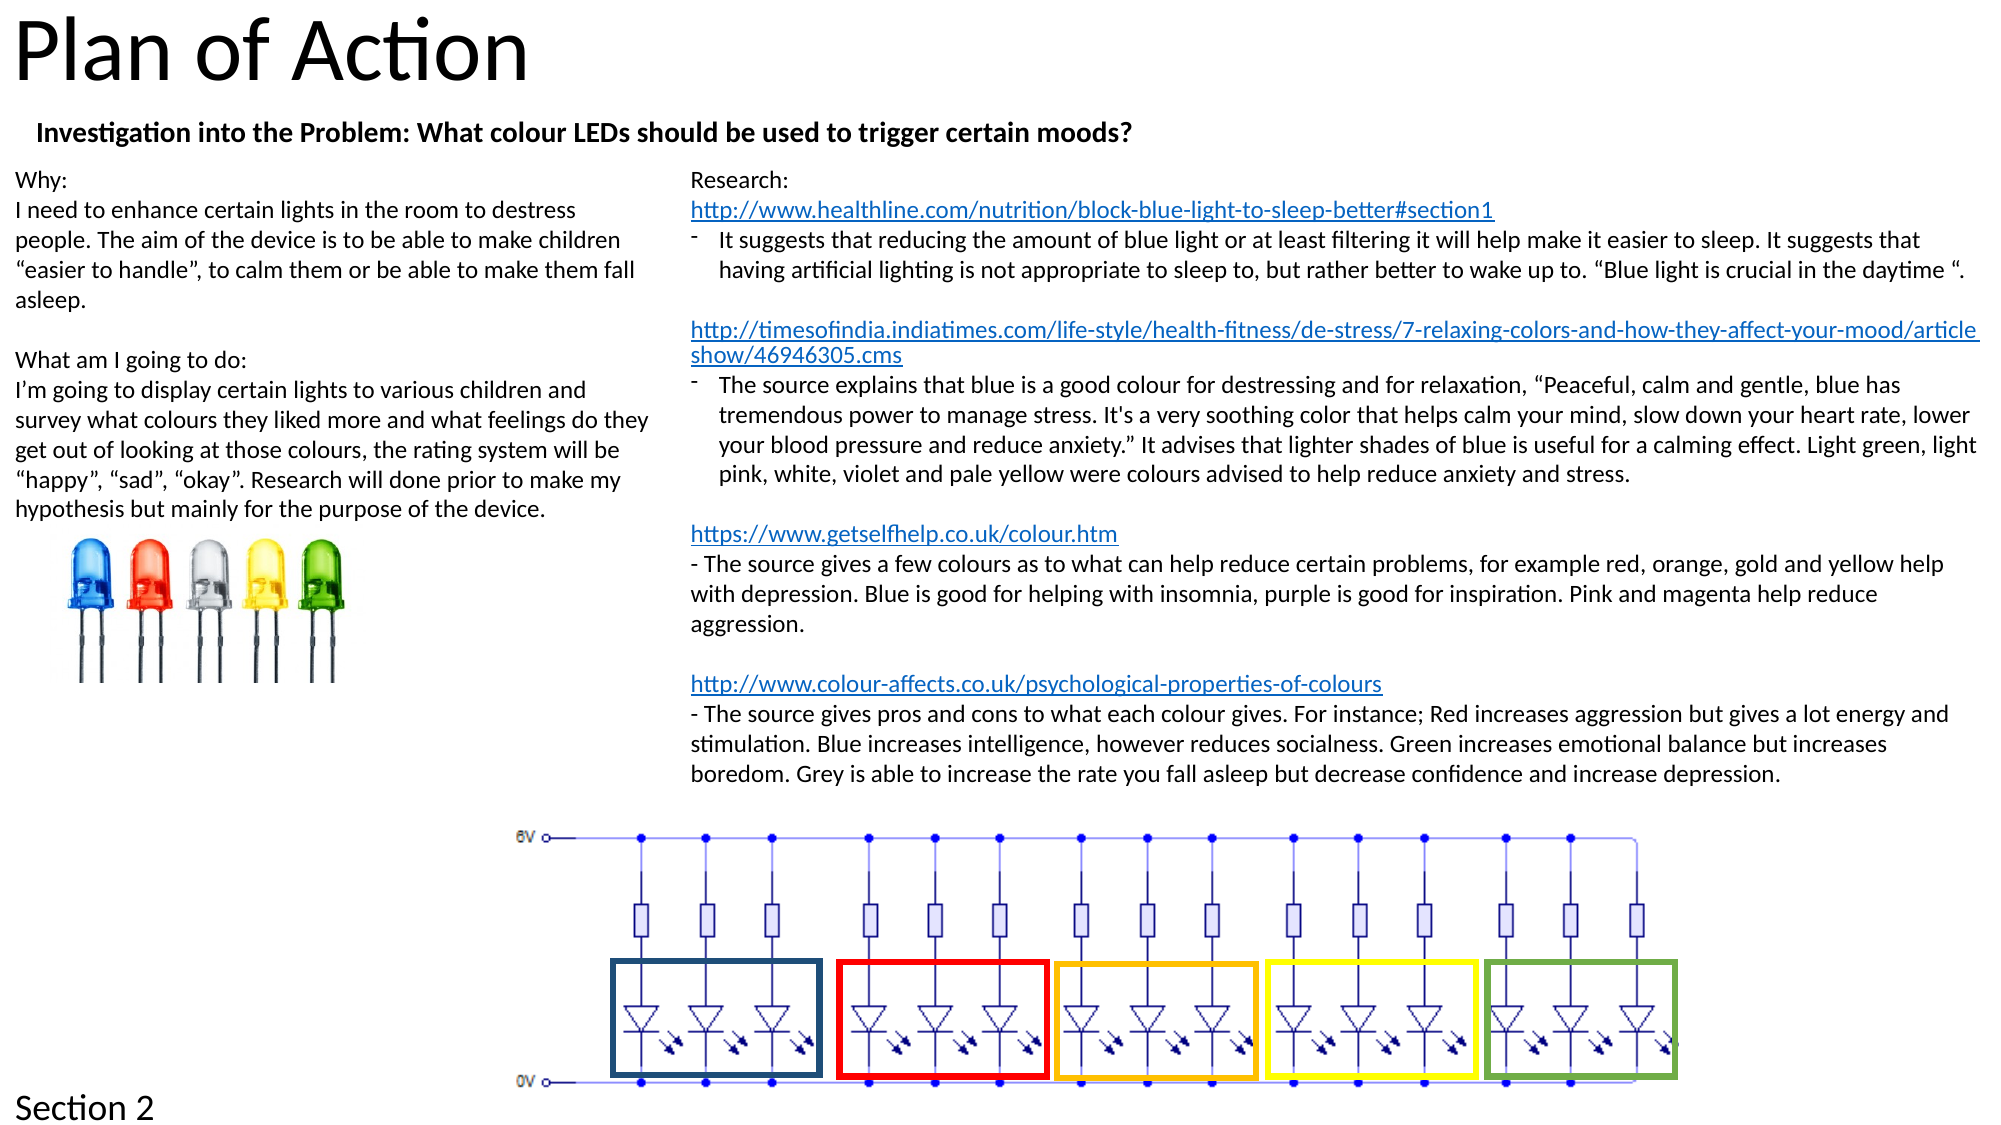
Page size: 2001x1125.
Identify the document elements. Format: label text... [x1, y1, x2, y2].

picture [50, 524, 366, 684]
picture [490, 807, 1694, 1123]
text_box Why: I need to enhance certain lights in the room to destress people. The aim of the device is to be able to make children “easier to handle”, to calm them or be able to make them fall asleep. What am I going to do: I’m going to display certain lights to various children and survey what colours they liked more and what feelings do they get out of looking at those colours, the rating system will be “happy”, “sad”, “okay”. Research will done prior to make my hypothesis but mainly for the purpose of the device. [0, 156, 674, 561]
text_box Investigation into the Problem: What colour LEDs should be used to trigger certain moods? [21, 105, 1158, 156]
text_box Section 2 [0, 1075, 181, 1125]
title Plan of Action [0, 0, 1723, 156]
text_box Research: http://www.healthline.com/nutrition/block-blue-light-to-sleep-better#section1 It suggests that reducing the amount of blue light or at least filtering it will help make it easier to sleep. It suggests that having artificial lighting is not appropriate to sleep to, but rather better to wake up to. “Blue light is crucial in the daytime “. http://timesofindia.indiatimes.com/life-style/health-fitness/de-stress/7-relaxing-colors-and-how-they-affect-your-mood/articleshow/46946305.cms The source explains that blue is a good colour for destressing and for relaxation, “Peaceful, calm and gentle, blue has tremendous power to manage stress. It's a very soothing color that helps calm your mind, slow down your heart rate, lower your blood pressure and reduce anxiety.” It advises that lighter shades of blue is useful for a calming effect. Light green, light pink, white, violet and pale yellow were colours advised to help reduce anxiety and stress. https://www.getselfhelp.co.uk/colour.htm - The source gives a few colours as to what can help reduce certain problems, for example red, orange, gold and yellow help with depression. Blue is good for helping with insomnia, purple is good for inspiration. Pink and magenta help reduce aggression. http://www.colour-affects.co.uk/psychological-properties-of-colours - The source gives pros and cons to what each colour gives. For instance; Red increases aggression but gives a lot energy and stimulation. Blue increases intelligence, however reduces socialness. Green increases emotional balance but increases boredom. Grey is able to increase the rate you fall asleep but decrease confidence and increase depression. [675, 156, 2000, 770]
